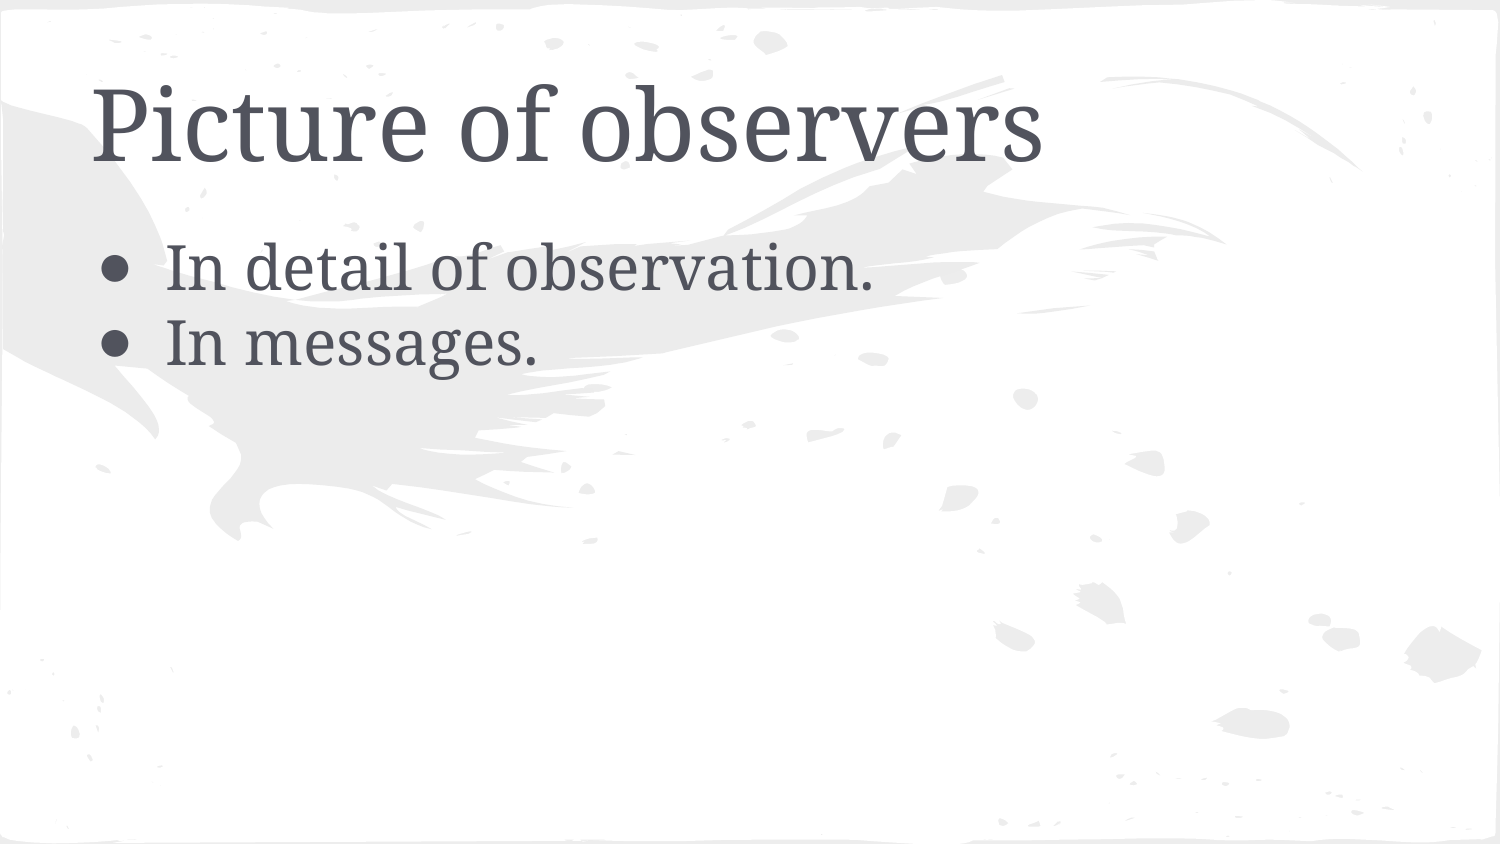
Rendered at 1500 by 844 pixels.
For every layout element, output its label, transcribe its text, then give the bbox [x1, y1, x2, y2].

list In detail of observation. In messages. [75, 212, 1425, 808]
title Picture of observers [75, 25, 1425, 197]
